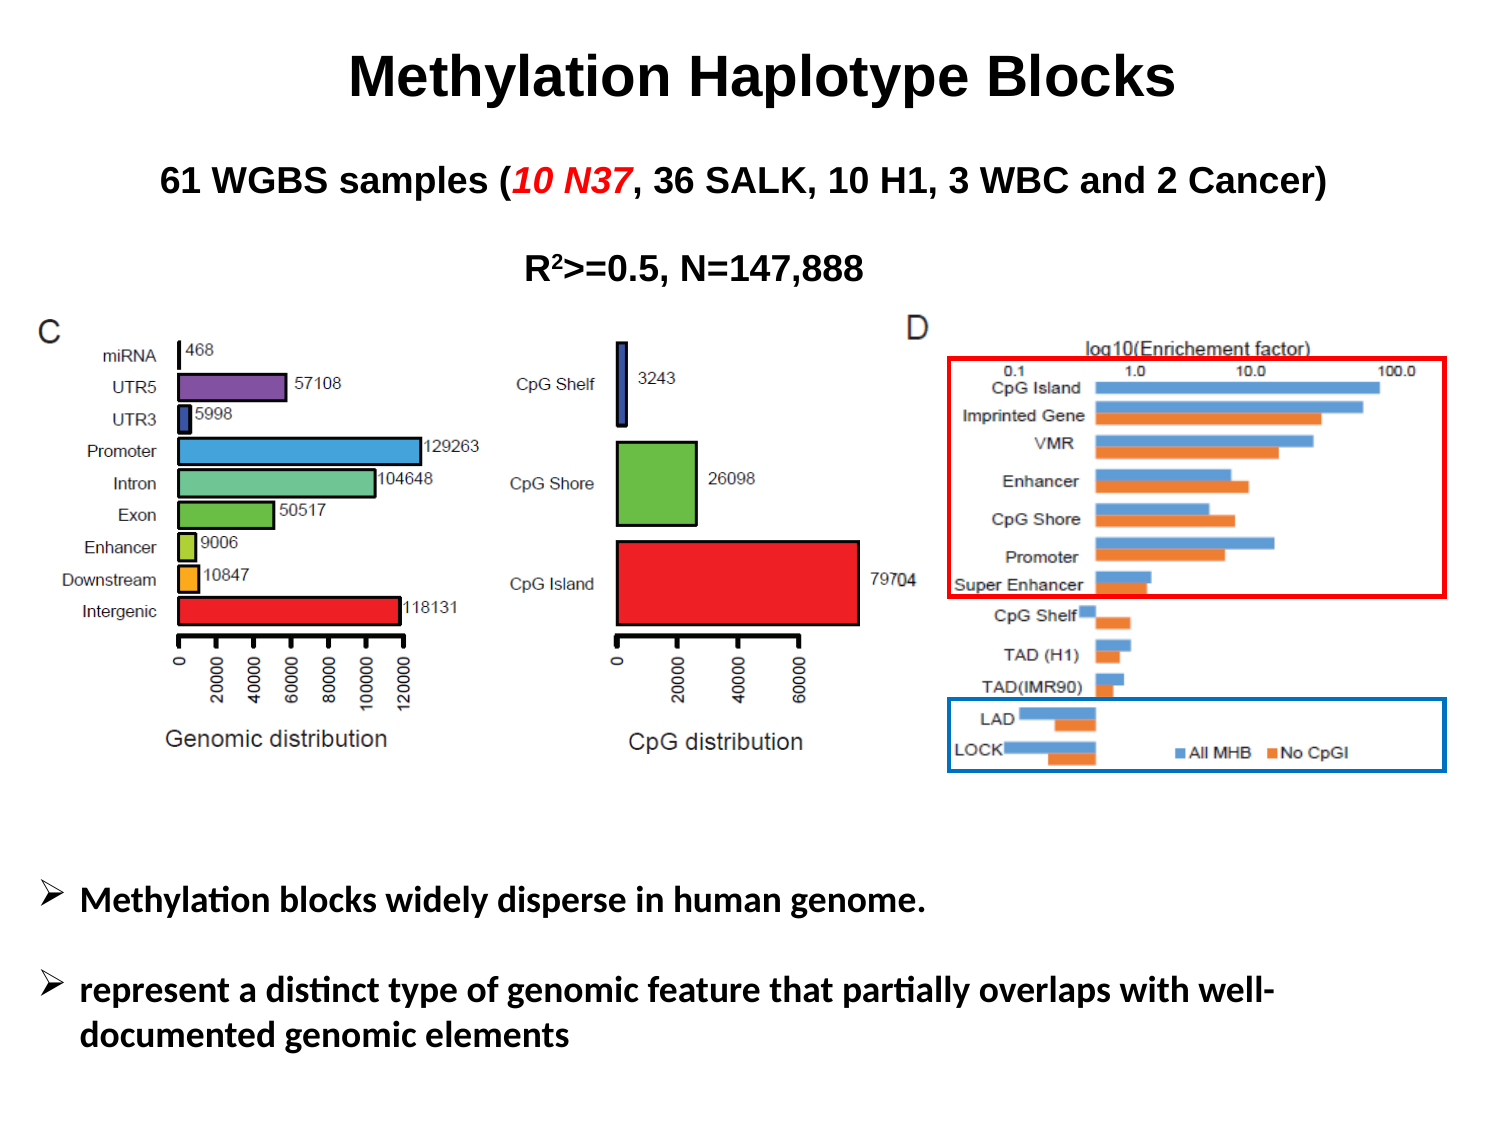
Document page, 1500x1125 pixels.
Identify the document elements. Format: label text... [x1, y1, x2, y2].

text_box Methylation Haplotype Blocks [6, 31, 1500, 116]
text_box R2>=0.5, N=147,888 [509, 236, 890, 296]
picture [22, 296, 1487, 781]
text_box Methylation blocks widely disperse in human genome. represent a distinct type of genomic feature that partially overlaps with well-documented genomic elements [22, 867, 1471, 1063]
text_box 61 WGBS samples (10 N37, 36 SALK, 10 H1, 3 WBC and 2 Cancer) [0, 148, 1500, 209]
